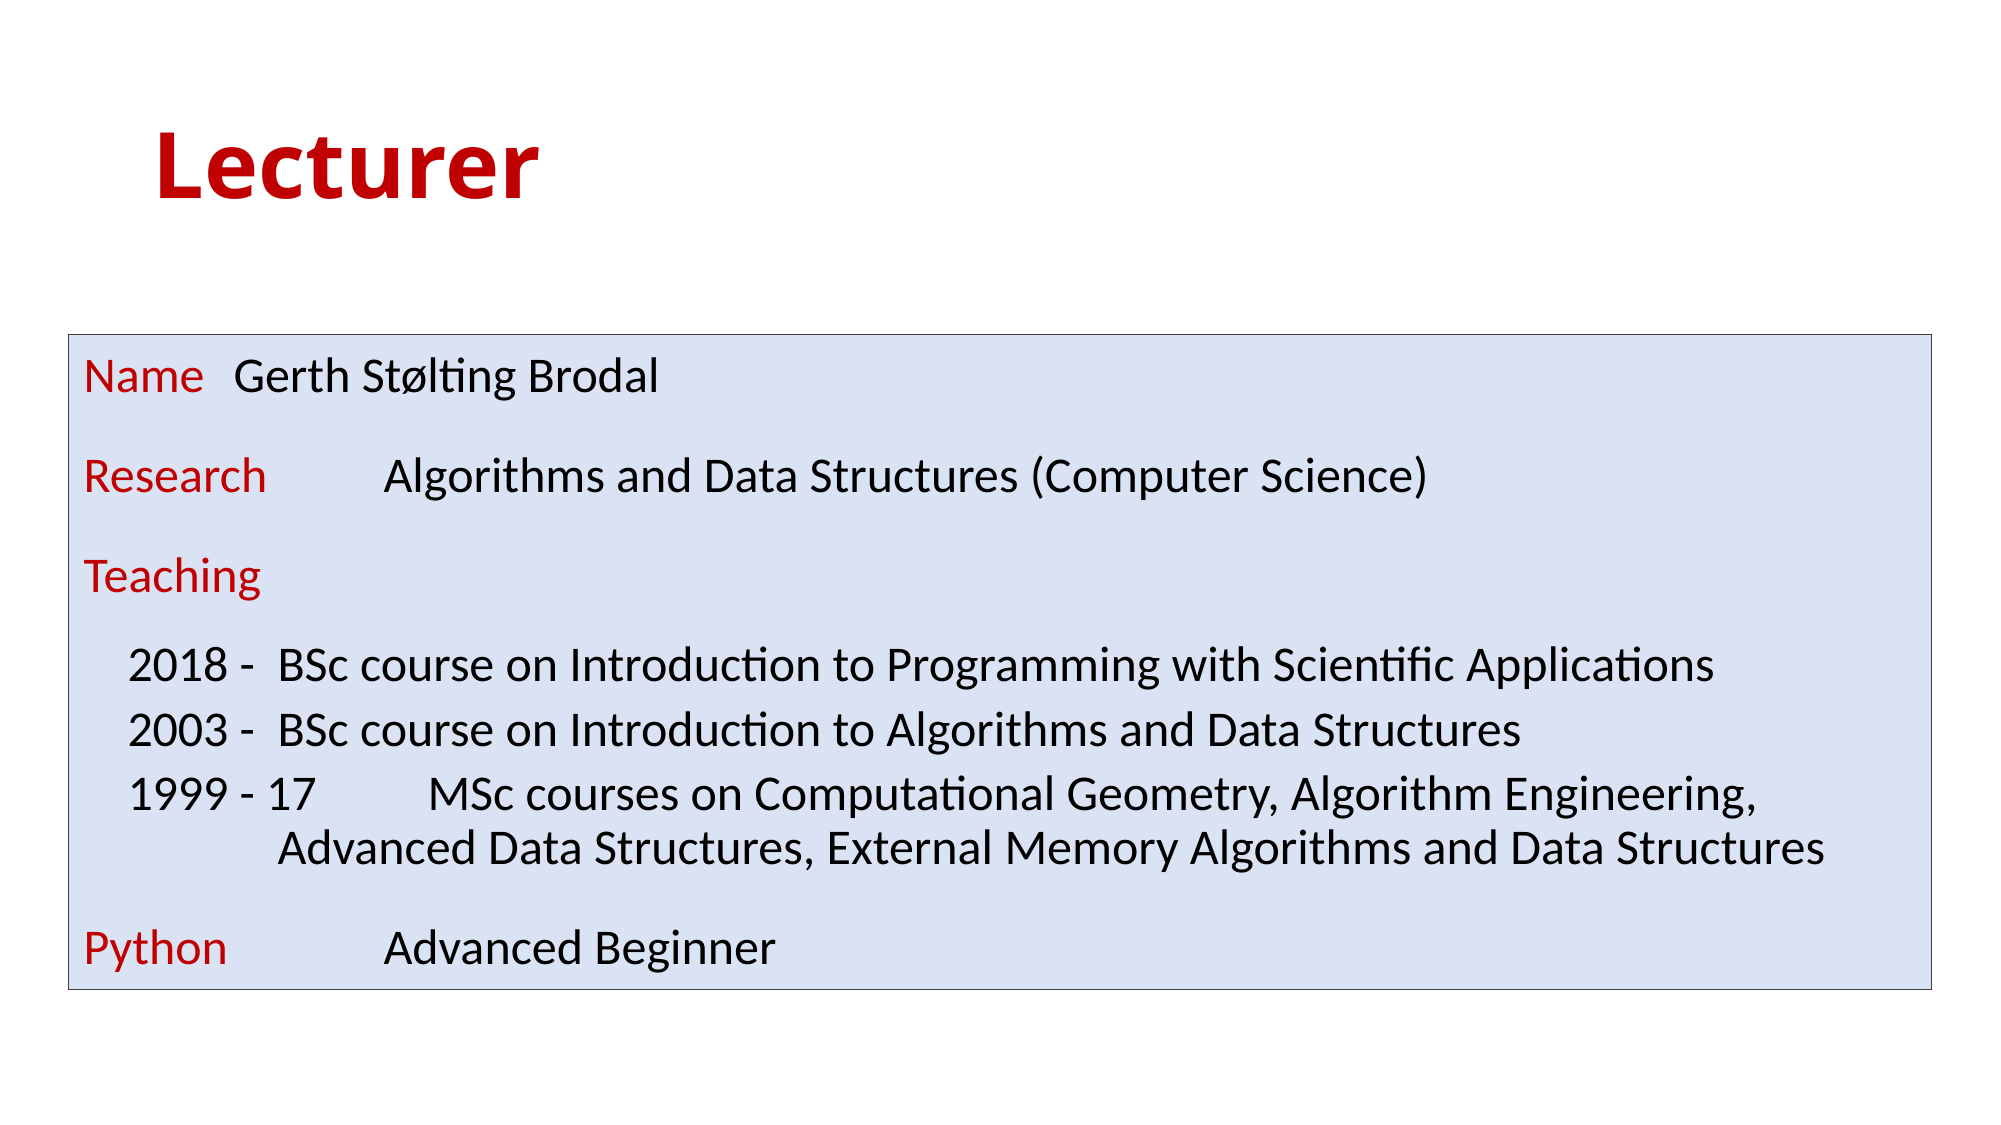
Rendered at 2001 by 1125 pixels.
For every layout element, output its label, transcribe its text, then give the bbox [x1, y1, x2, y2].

title Lecturer [137, 59, 1863, 278]
list Name Gerth Stølting Brodal Research Algorithms and Data Structures (Computer Science) Teaching 2018 - BSc course on Introduction to Programming with Scientific Applications 2003 - BSc course on Introduction to Algorithms and Data Structures 1999 - 17 MSc courses on Computational Geometry, Algorithm Engineering, Advanced Data Structures, External Memory Algorithms and Data Structures Python Advanced Beginner [68, 334, 1932, 990]
